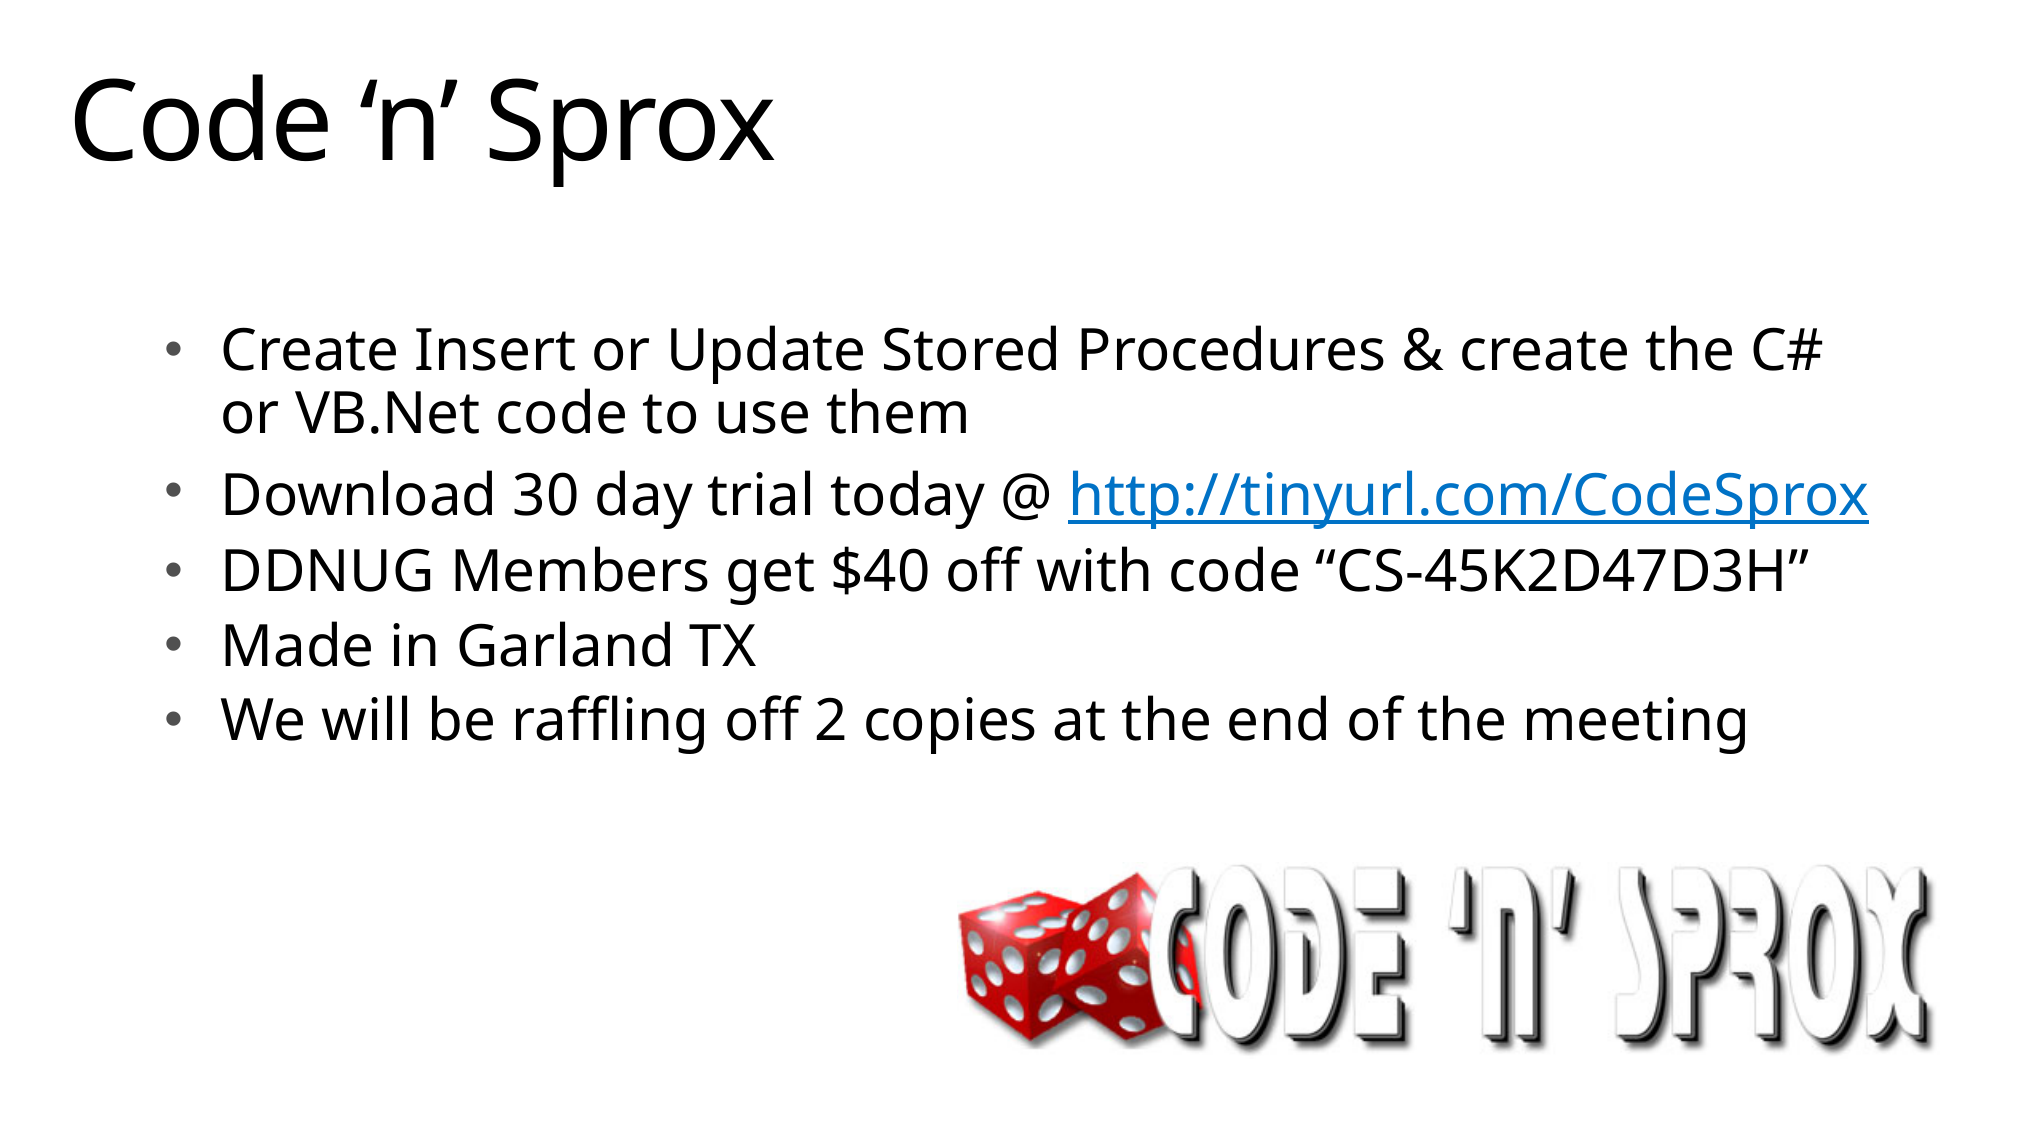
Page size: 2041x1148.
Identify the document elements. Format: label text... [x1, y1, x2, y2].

picture [957, 862, 1943, 1060]
list Create Insert or Update Stored Procedures & create the C# or VB.Net code to use them Download 30 day trial today @ http://tinyurl.com/CodeSprox DDNUG Members get $40 off with code “CS-45K2D47D3H” Made in Garland TX We will be raffling off 2 copies at the end of the meeting [140, 305, 1900, 863]
title Code ‘n’ Sprox [45, 48, 1996, 199]
